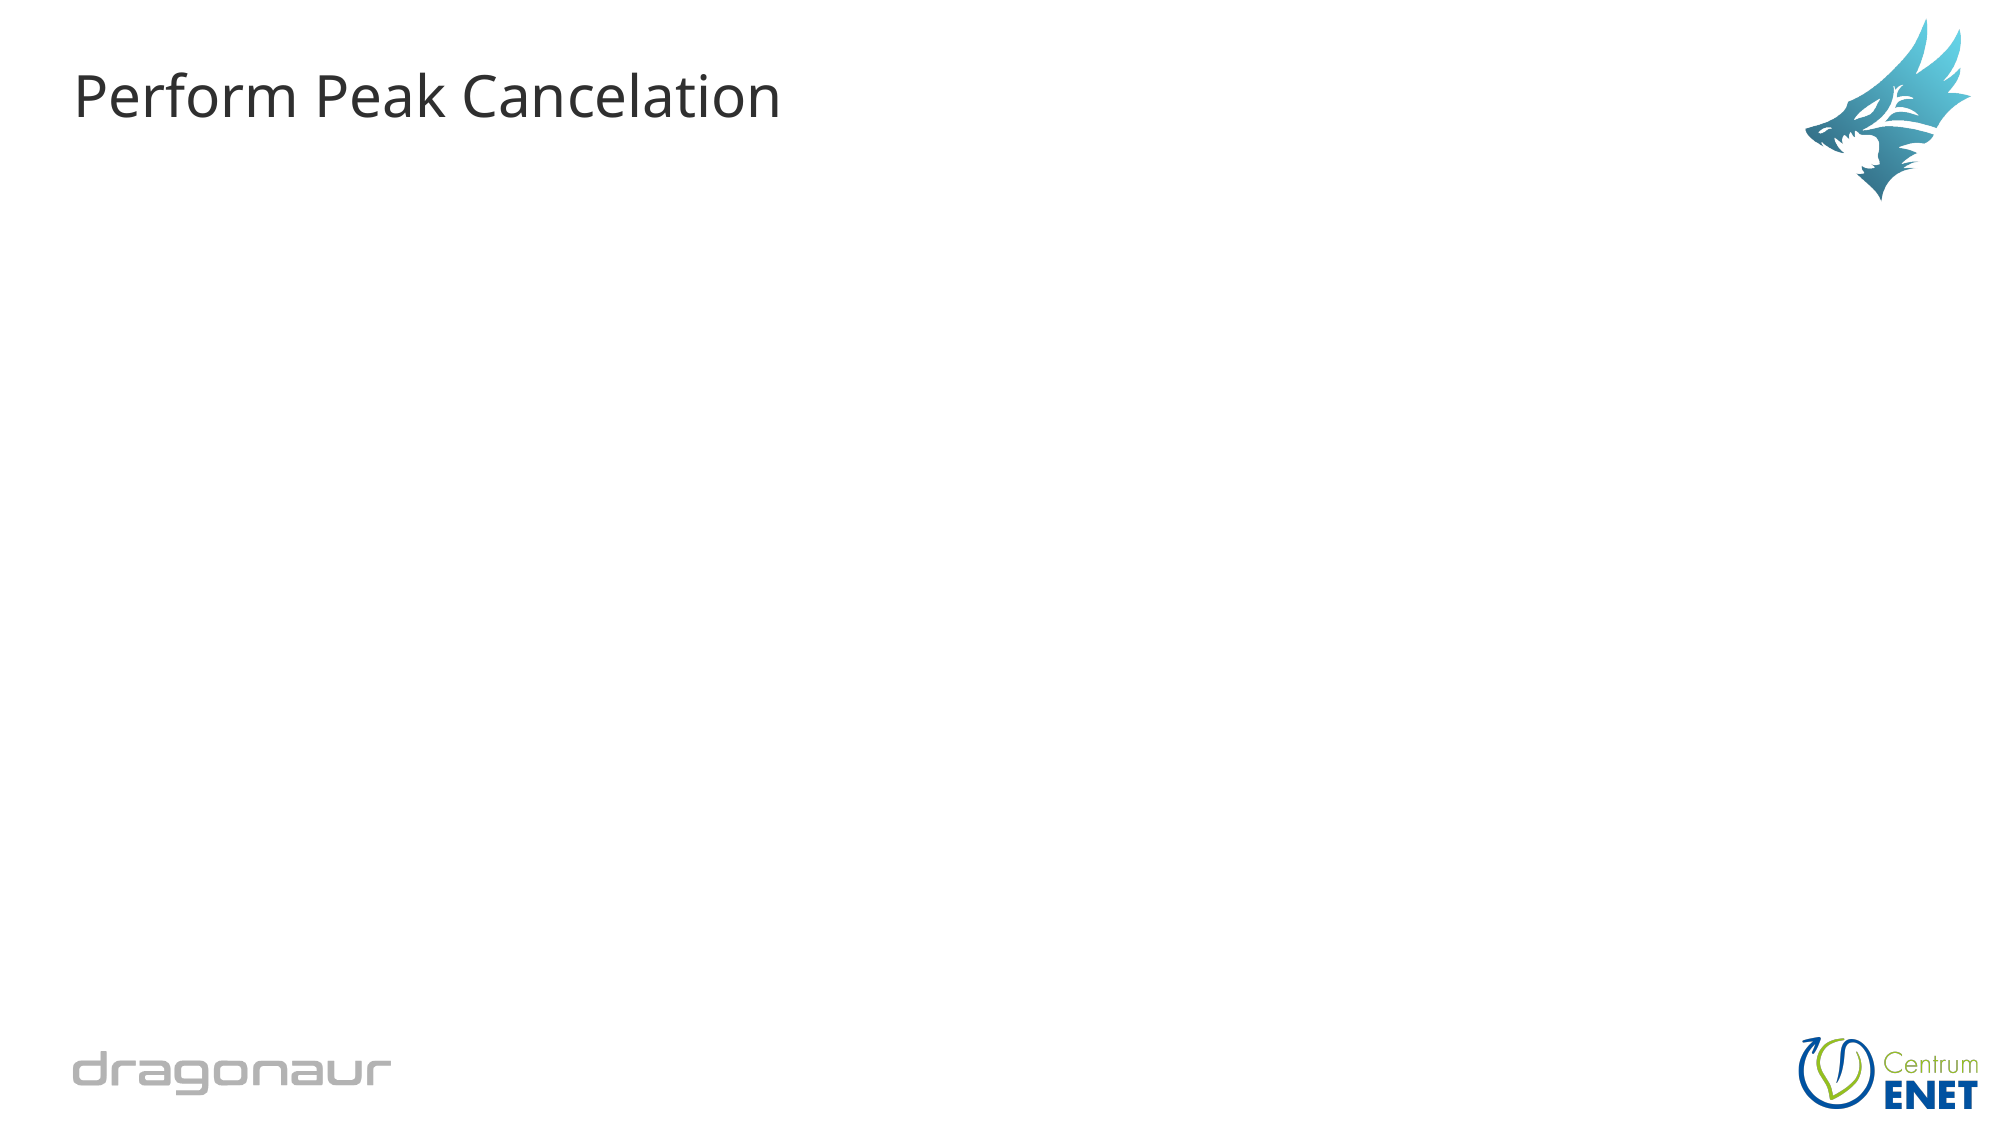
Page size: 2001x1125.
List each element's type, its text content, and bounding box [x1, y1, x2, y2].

picture [1776, 1013, 2000, 1125]
picture [1796, 18, 1981, 202]
title Perform Peak Cancelation [58, 59, 1947, 160]
